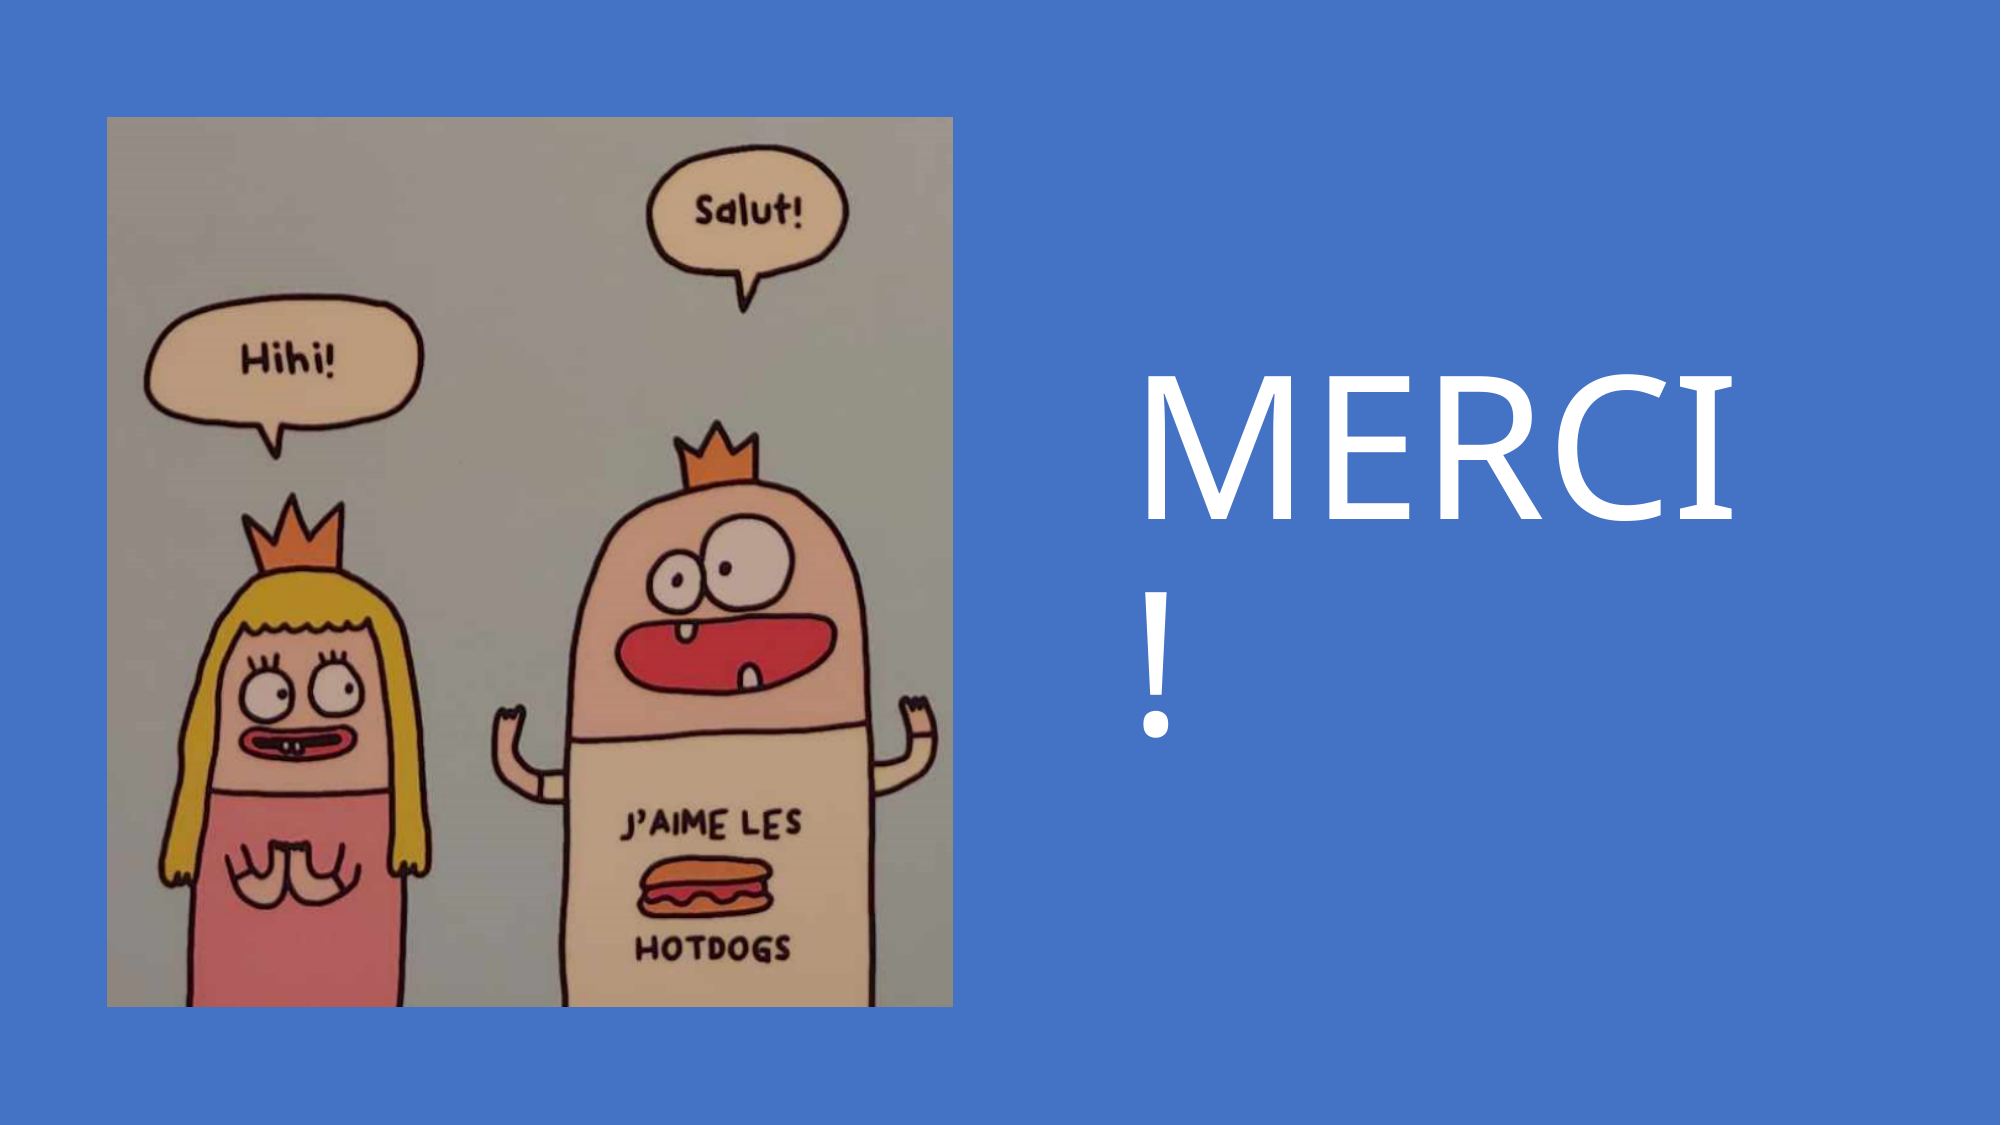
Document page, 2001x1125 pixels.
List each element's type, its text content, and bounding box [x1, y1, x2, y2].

title MERCI ! [1114, 447, 1813, 678]
picture [107, 117, 953, 1007]
